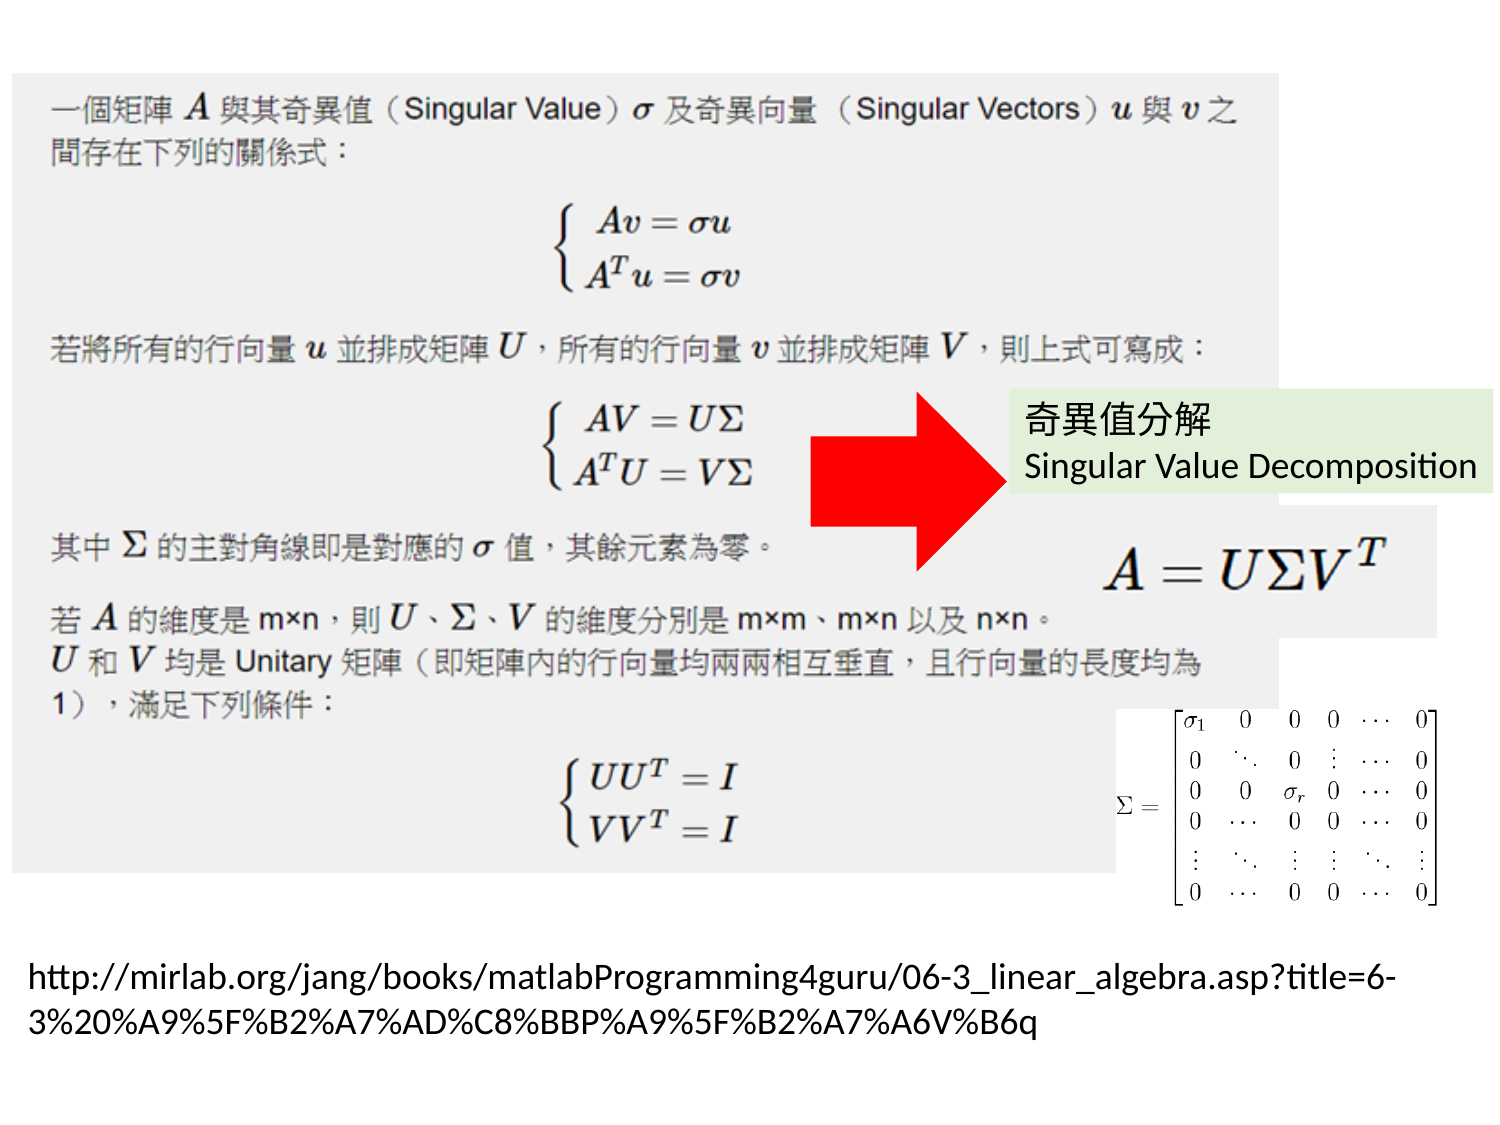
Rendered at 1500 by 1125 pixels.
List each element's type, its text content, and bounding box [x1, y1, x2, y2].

text_box 奇異值分解 Singular Value Decomposition [1279, 388, 1494, 494]
picture [1116, 709, 1437, 907]
text_box http://mirlab.org/jang/books/matlabProgramming4guru/06-3_linear_algebra.asp?title=6-3%20%A9%5F%B2%A7%AD%C8%BBP%A9%5F%B2%A7%A6V%B6q [12, 944, 1443, 1050]
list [12, 73, 1279, 873]
picture [1066, 505, 1437, 638]
